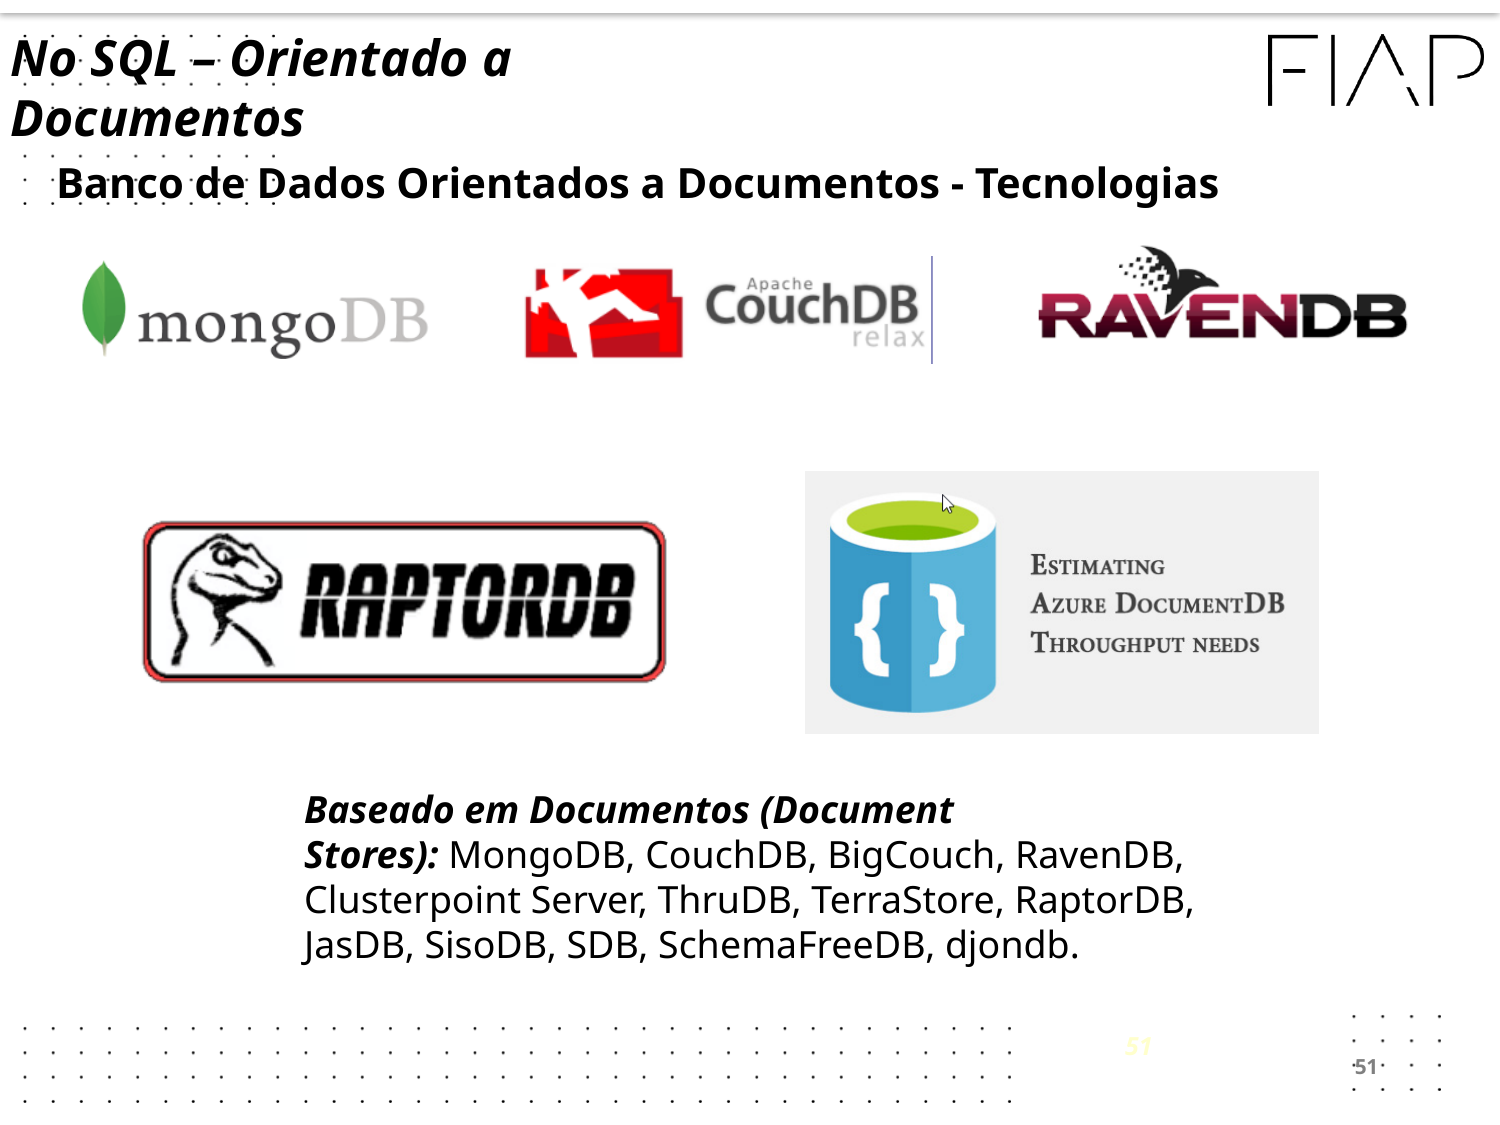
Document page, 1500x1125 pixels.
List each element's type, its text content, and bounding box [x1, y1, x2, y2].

text_box No SQL – Orientado a Documentos [0, 19, 805, 154]
picture [23, 154, 41, 205]
picture [76, 244, 432, 371]
text_box Baseado em Documentos (Document Stores): MongoDB, CouchDB, BigCouch, RavenDB, Clusterpoint Server, ThruDB, TerraStore, RaptorDB, JasDB, SisoDB, SDB, SchemaFreeDB, djondb. [289, 778, 1248, 974]
picture [1033, 234, 1412, 364]
picture [23, 1025, 1011, 1103]
picture [1347, 1013, 1441, 1091]
text_box Banco de Dados Orientados a Documentos - Tecnologias [41, 148, 1436, 264]
picture [507, 256, 934, 364]
picture [804, 471, 1319, 734]
picture [1268, 34, 1484, 106]
picture [125, 496, 676, 710]
